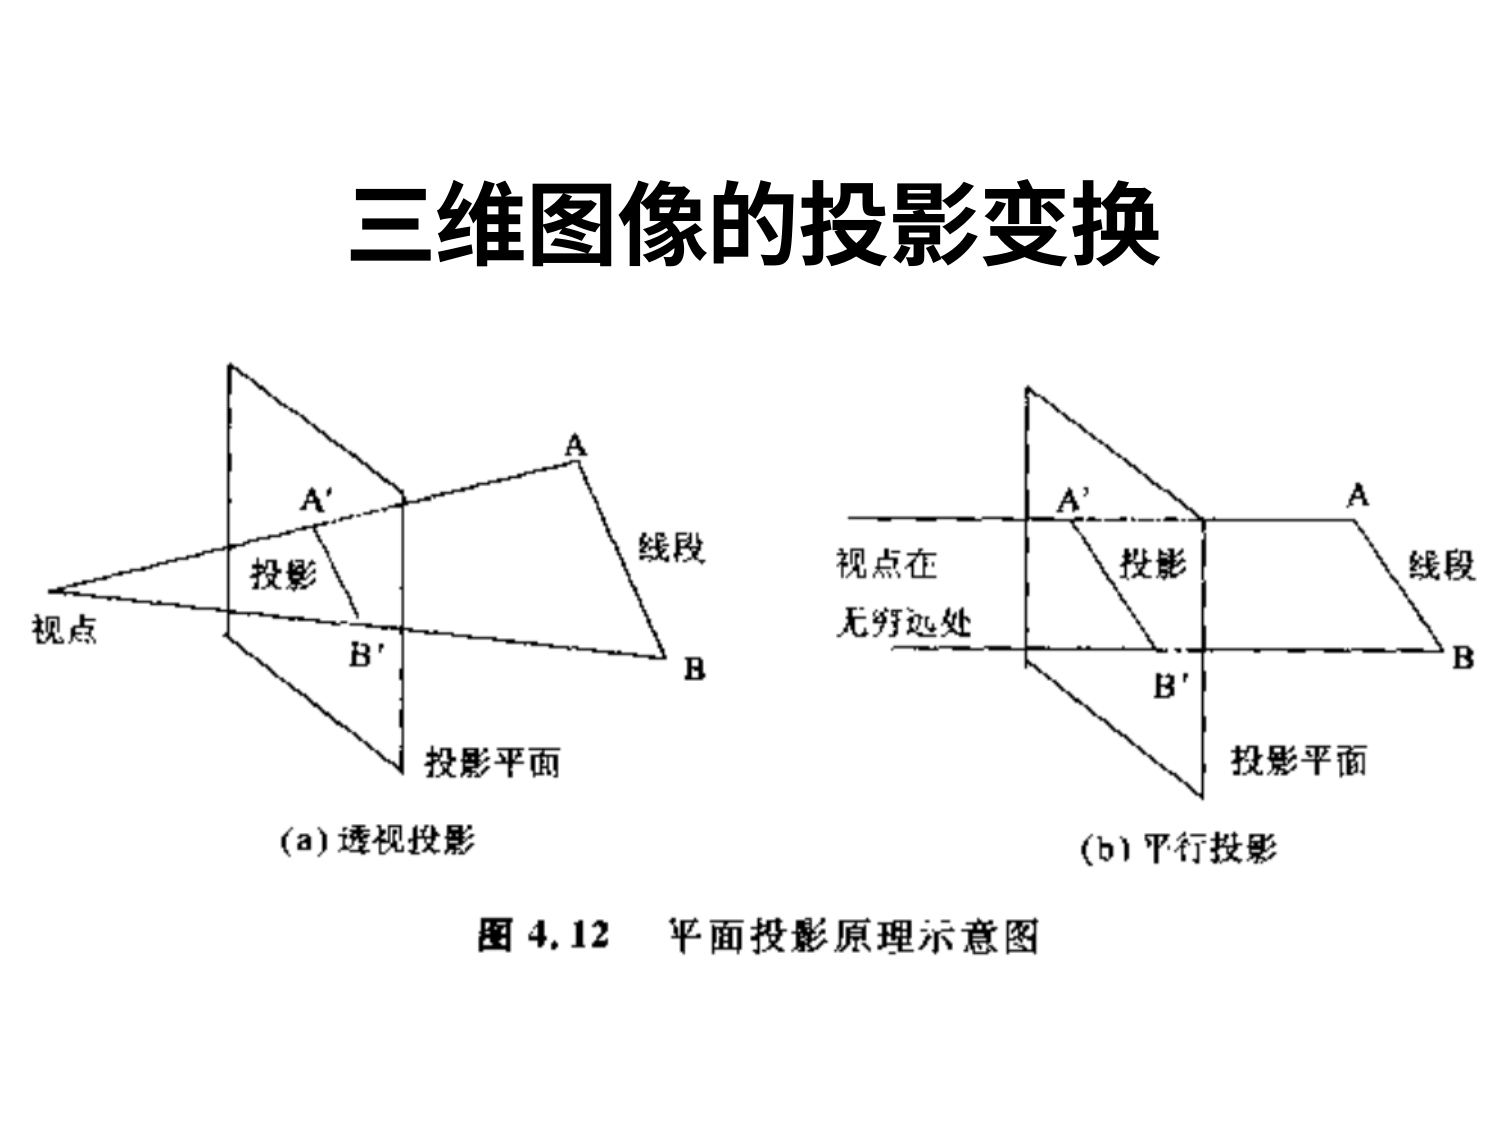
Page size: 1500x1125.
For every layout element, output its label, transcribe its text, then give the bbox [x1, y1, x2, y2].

title 三维图像的投影变换 [134, 47, 1373, 285]
picture [21, 337, 1489, 965]
